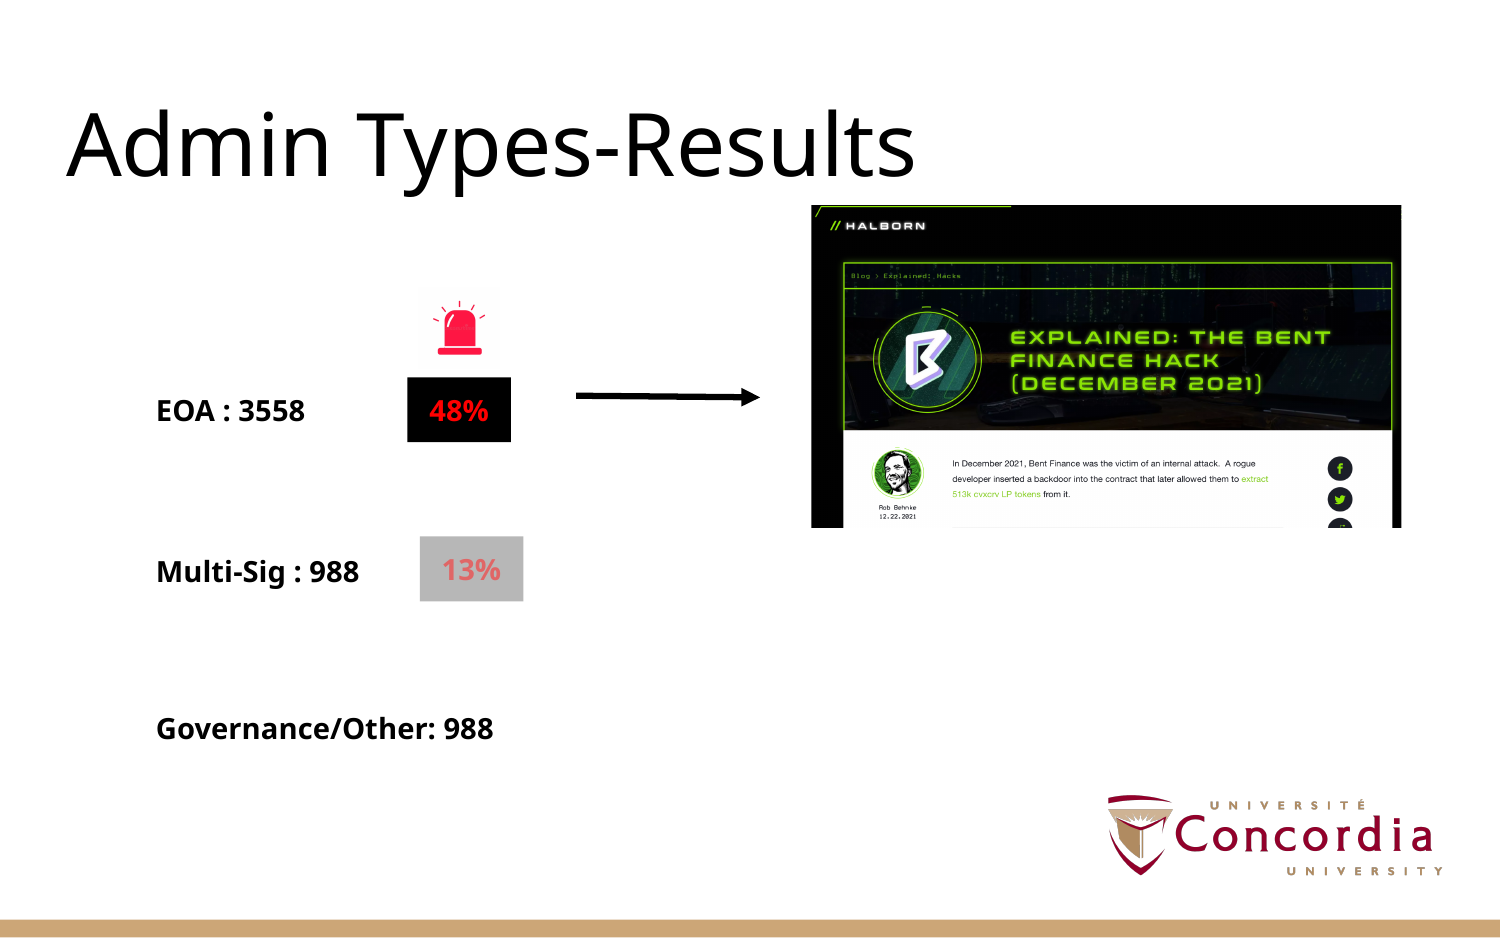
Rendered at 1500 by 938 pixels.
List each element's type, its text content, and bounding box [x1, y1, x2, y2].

text_box 48% [407, 377, 511, 443]
text_box Governance/Other: 988 [140, 695, 528, 761]
text_box Multi-Sig : 988 [140, 538, 417, 604]
text_box EOA : 3558 [140, 377, 407, 443]
text_box 13% [419, 536, 524, 602]
picture [1108, 795, 1464, 878]
picture [418, 286, 500, 369]
picture [811, 198, 1402, 529]
title Admin Types-Results [51, 57, 1449, 210]
